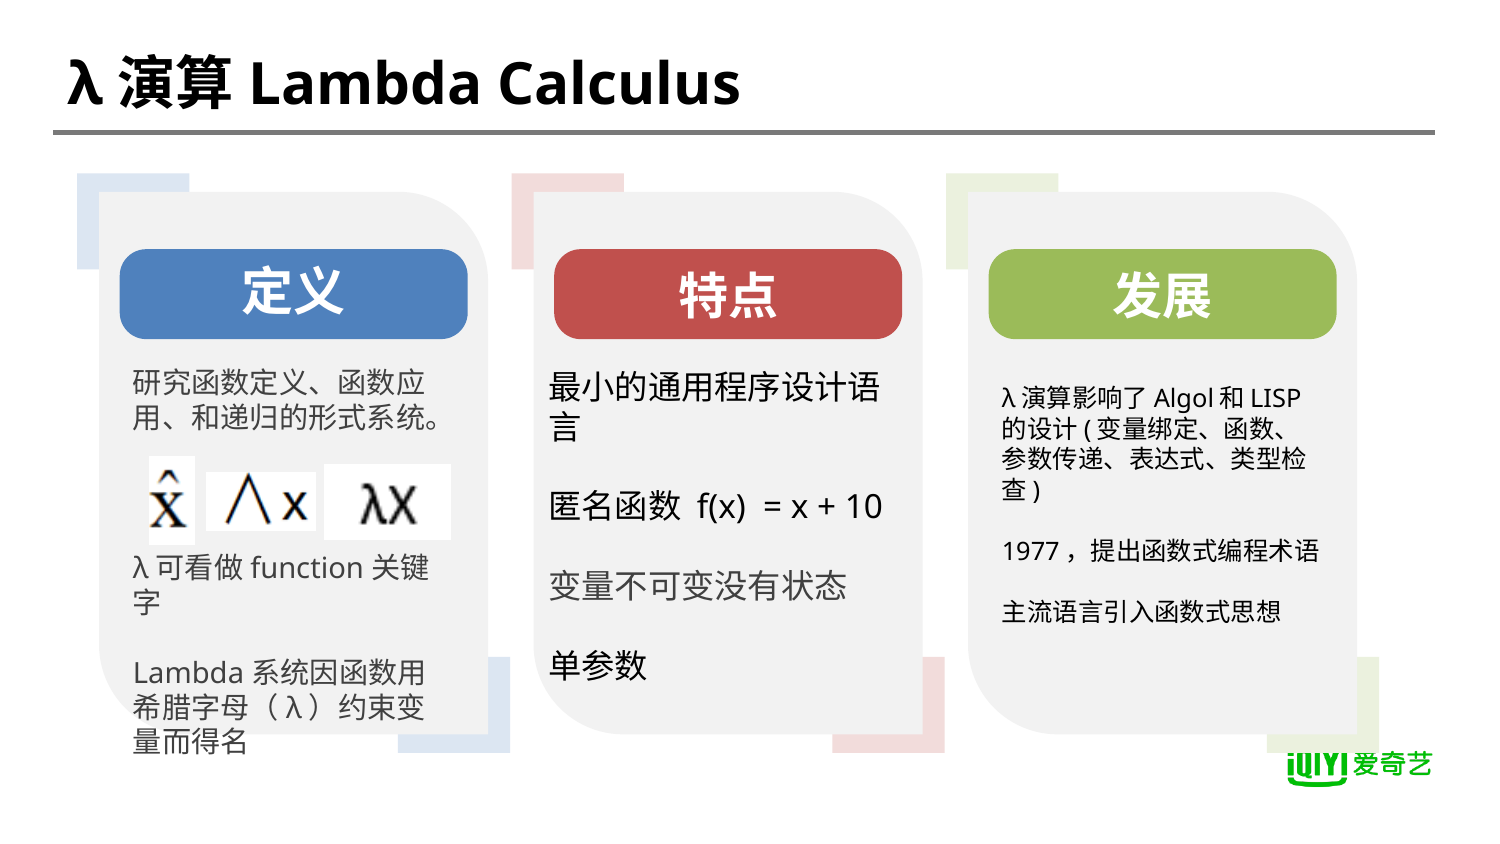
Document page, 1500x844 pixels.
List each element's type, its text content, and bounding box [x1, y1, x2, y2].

picture [1269, 728, 1447, 800]
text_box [76, 173, 1380, 754]
picture [206, 472, 317, 531]
picture [324, 463, 452, 541]
picture [149, 456, 195, 545]
title λ演算Lambda Calculus [53, 38, 1436, 120]
